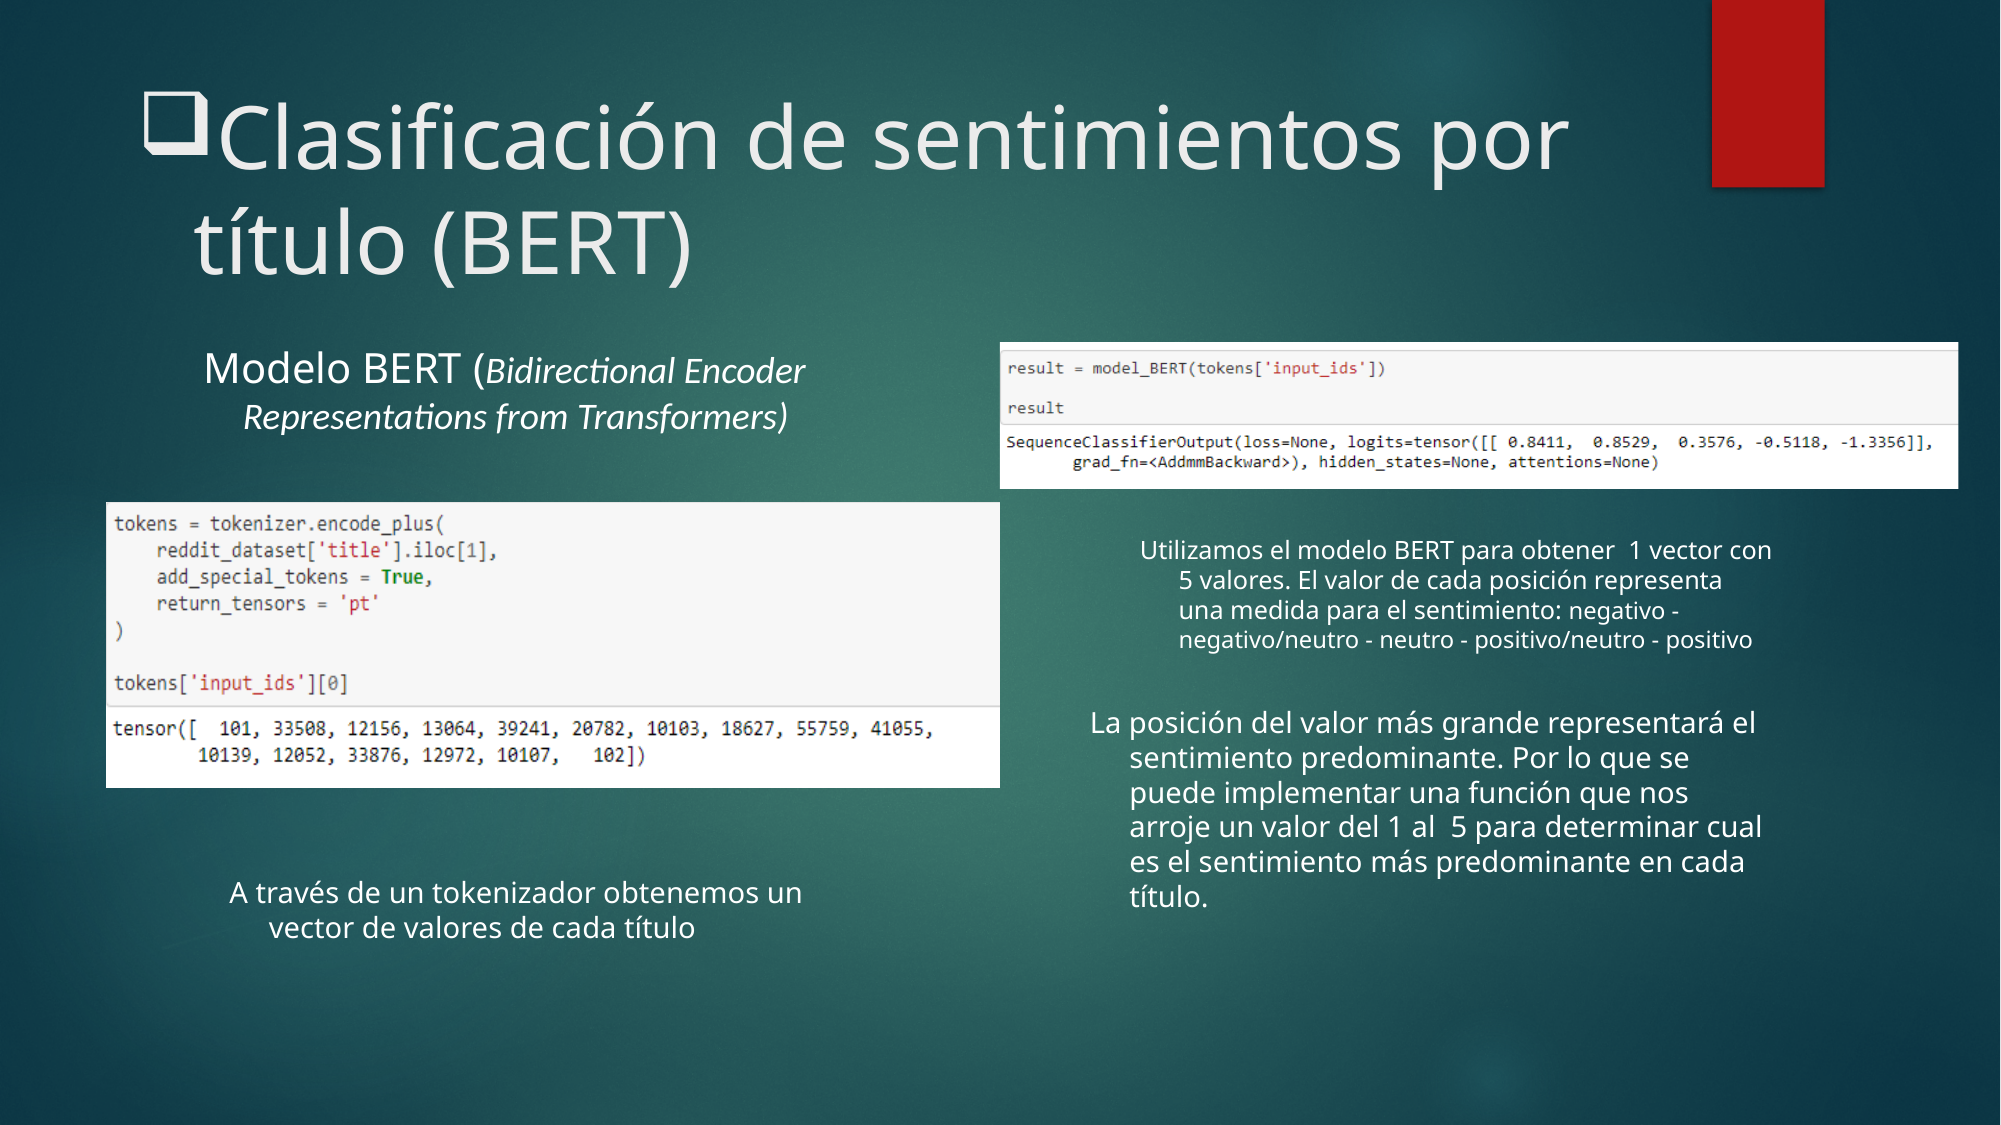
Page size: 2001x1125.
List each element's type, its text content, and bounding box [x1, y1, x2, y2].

text_box A través de un tokenizador obtenemos un vector de valores de cada título [197, 867, 878, 1013]
picture [0, 0, 2001, 1125]
text_box La posición del valor más grande representará el sentimiento predominante. Por lo que se puede implementar una función que nos arroje un valor del 1 al 5 para determinar cual es el sentimiento más predominante en cada título. [1058, 696, 1789, 927]
text_box Utilizamos el modelo BERT para obtener 1 vector con 5 valores. El valor de cada posición representa una medida para el sentimiento: negativo - negativo/neutro - neutro - positivo/neutro - positivo [1108, 526, 1789, 673]
list Modelo BERT (Bidirectional Encoder Representations from Transformers) [171, 334, 852, 480]
title Clasificación de sentimientos por título (BERT) [106, 74, 1649, 304]
